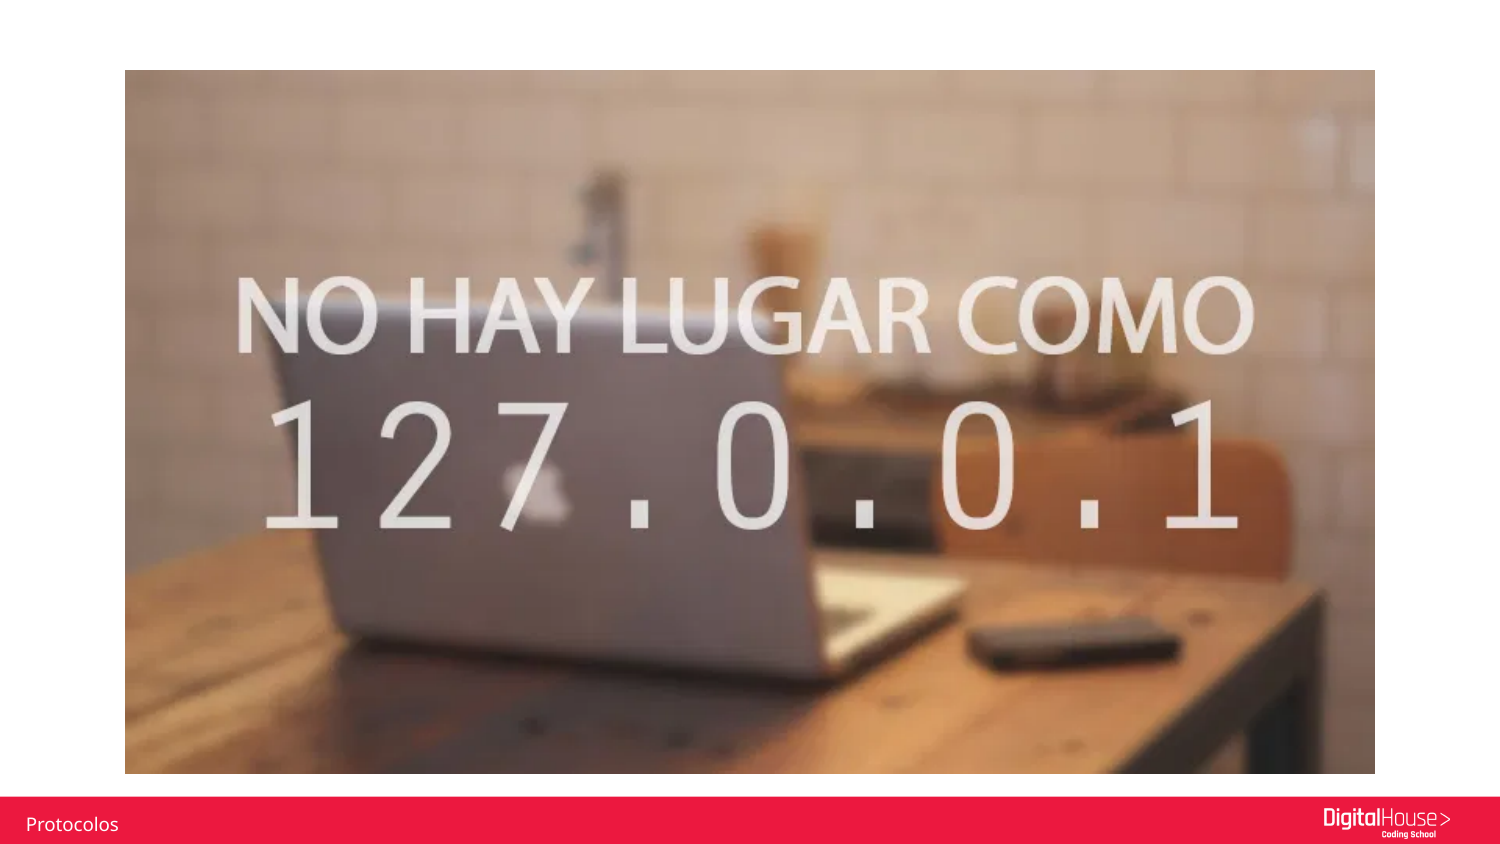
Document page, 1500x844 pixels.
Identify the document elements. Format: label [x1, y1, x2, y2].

picture [124, 70, 1376, 774]
picture [1324, 808, 1450, 839]
